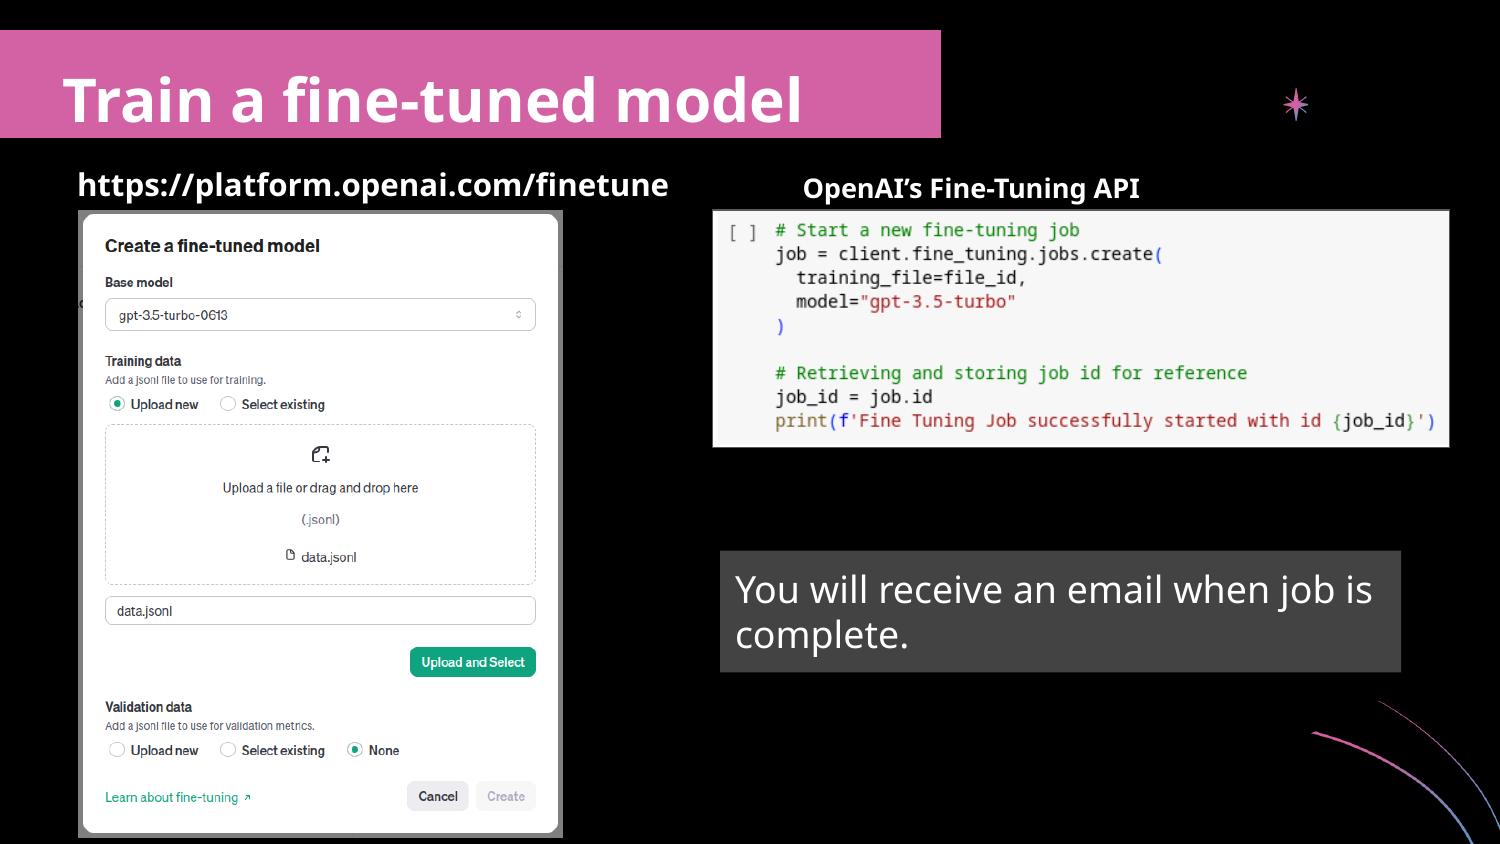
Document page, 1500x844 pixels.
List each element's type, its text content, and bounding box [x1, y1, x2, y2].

text_box https://platform.openai.com/finetune [62, 150, 712, 199]
text_box OpenAI’s Fine-Tuning API [787, 156, 1272, 205]
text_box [0, 20, 942, 139]
text_box [1246, 676, 1500, 844]
picture [78, 210, 563, 838]
text_box [1283, 88, 1309, 121]
text_box You will receive an email when job is complete. [720, 550, 1402, 673]
picture [713, 210, 1450, 448]
